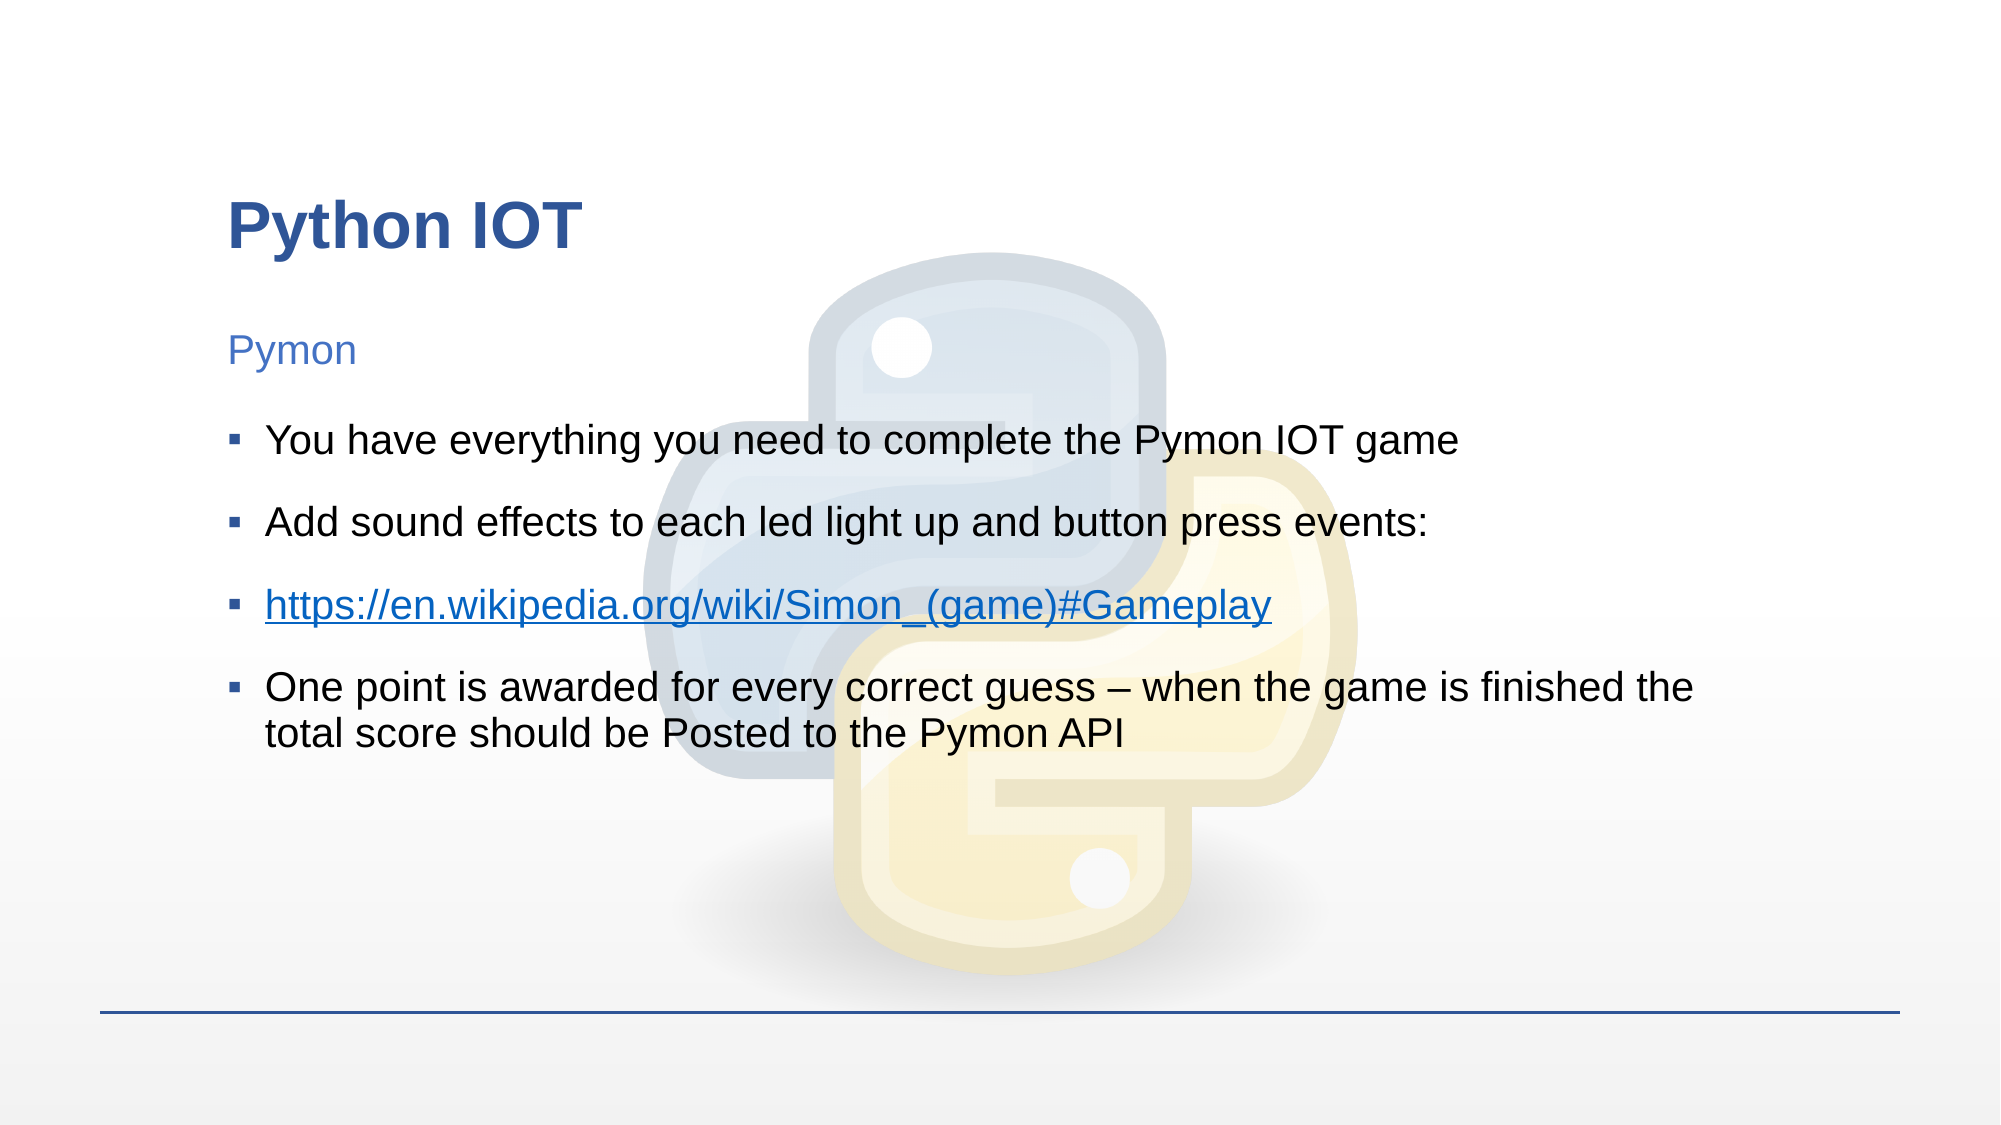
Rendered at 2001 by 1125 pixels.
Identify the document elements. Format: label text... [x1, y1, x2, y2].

title Python IOT [212, 82, 1788, 271]
list You have everything you need to complete the Pymon IOT game Add sound effects to each led light up and button press events: https://en.wikipedia.org/wiki/Simon_(game)#Gameplay One point is awarded for every correct guess – when the game is finished the total score should be Posted to the Pymon API [212, 410, 1788, 950]
list Pymon [212, 298, 1788, 404]
